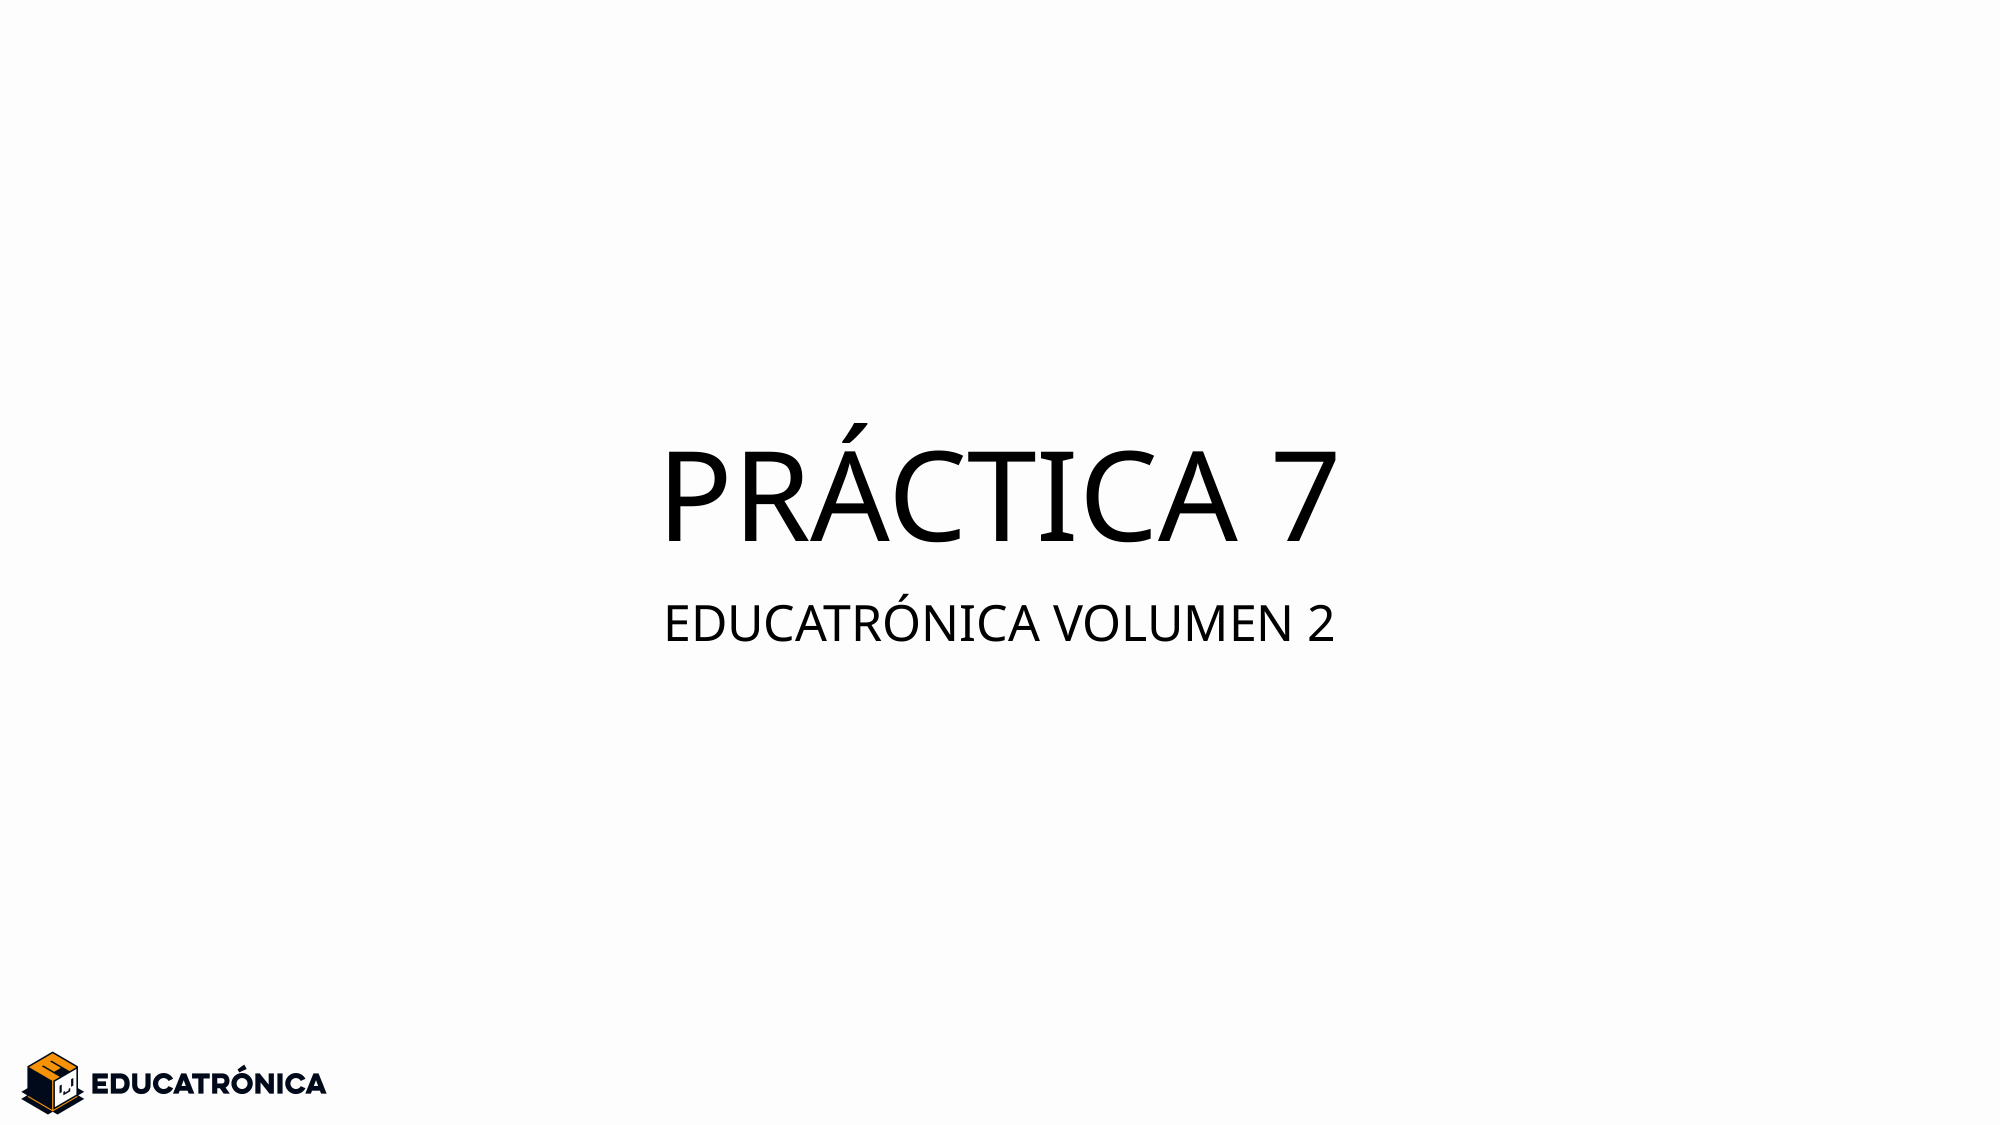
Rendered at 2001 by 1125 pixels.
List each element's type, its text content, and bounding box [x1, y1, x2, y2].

picture [19, 1048, 330, 1118]
subtitle EDUCATRÓNICA VOLUMEN 2 [249, 590, 1750, 863]
title PRÁCTICA 7 [249, 184, 1750, 576]
